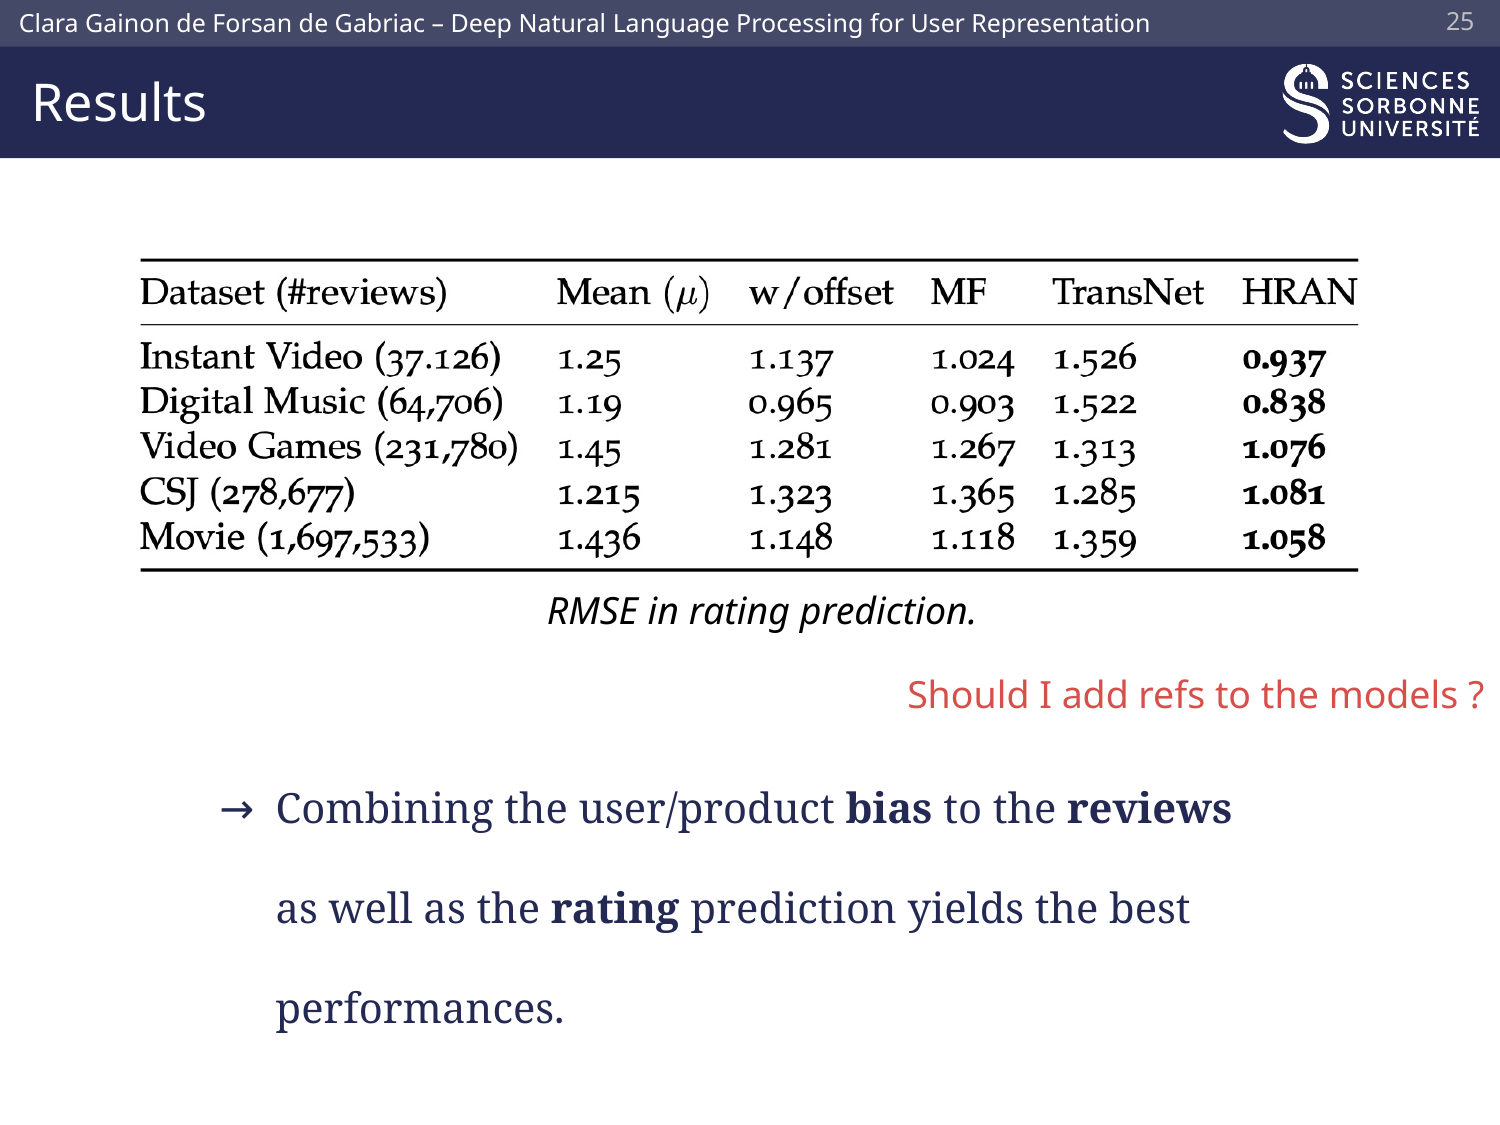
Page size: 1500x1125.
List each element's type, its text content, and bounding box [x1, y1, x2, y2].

title Results [16, 48, 1266, 161]
text_box Combining the user/product bias to the reviews as well as the rating prediction yields the best performances. [204, 724, 1271, 1040]
text_box Should I add refs to the models ? [892, 663, 1500, 724]
picture [128, 244, 1372, 580]
text_box RMSE in rating prediction. [532, 580, 993, 640]
slide_number 24 [1411, 0, 1490, 54]
